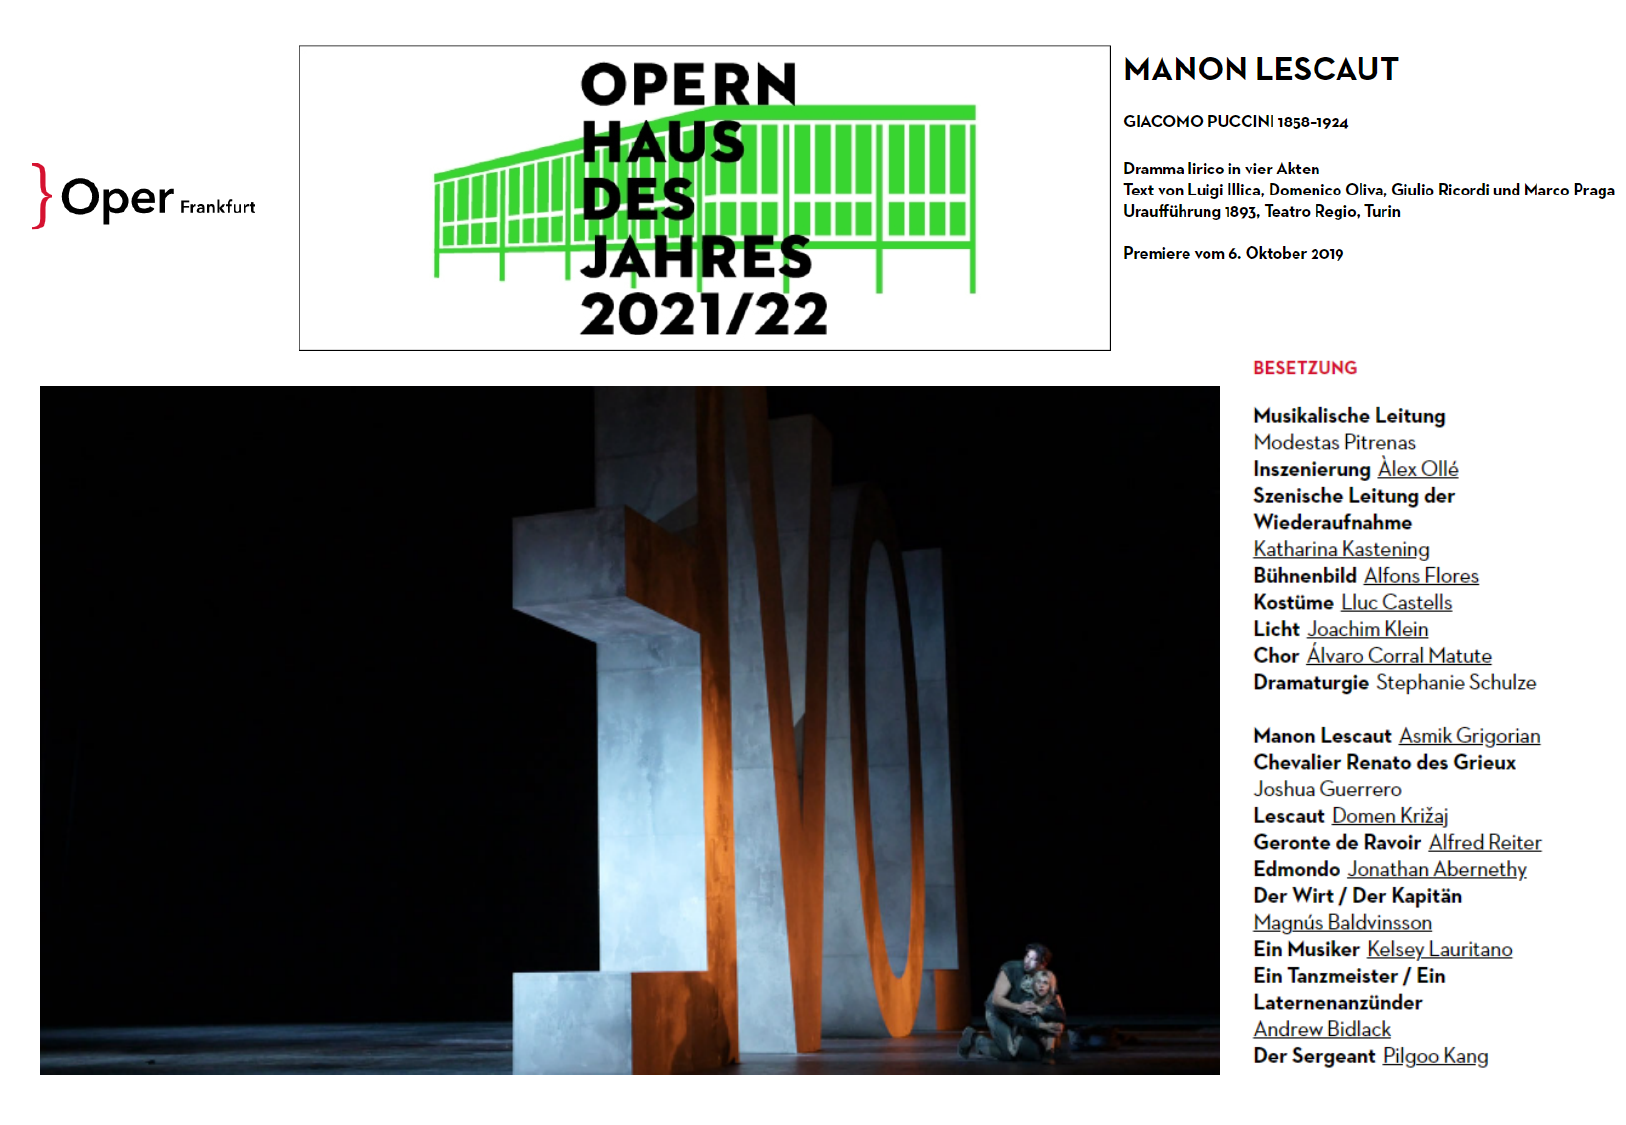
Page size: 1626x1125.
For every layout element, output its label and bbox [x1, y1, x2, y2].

picture [1118, 49, 1625, 267]
picture [40, 386, 1220, 1076]
picture [1249, 350, 1574, 1076]
picture [20, 40, 1114, 355]
